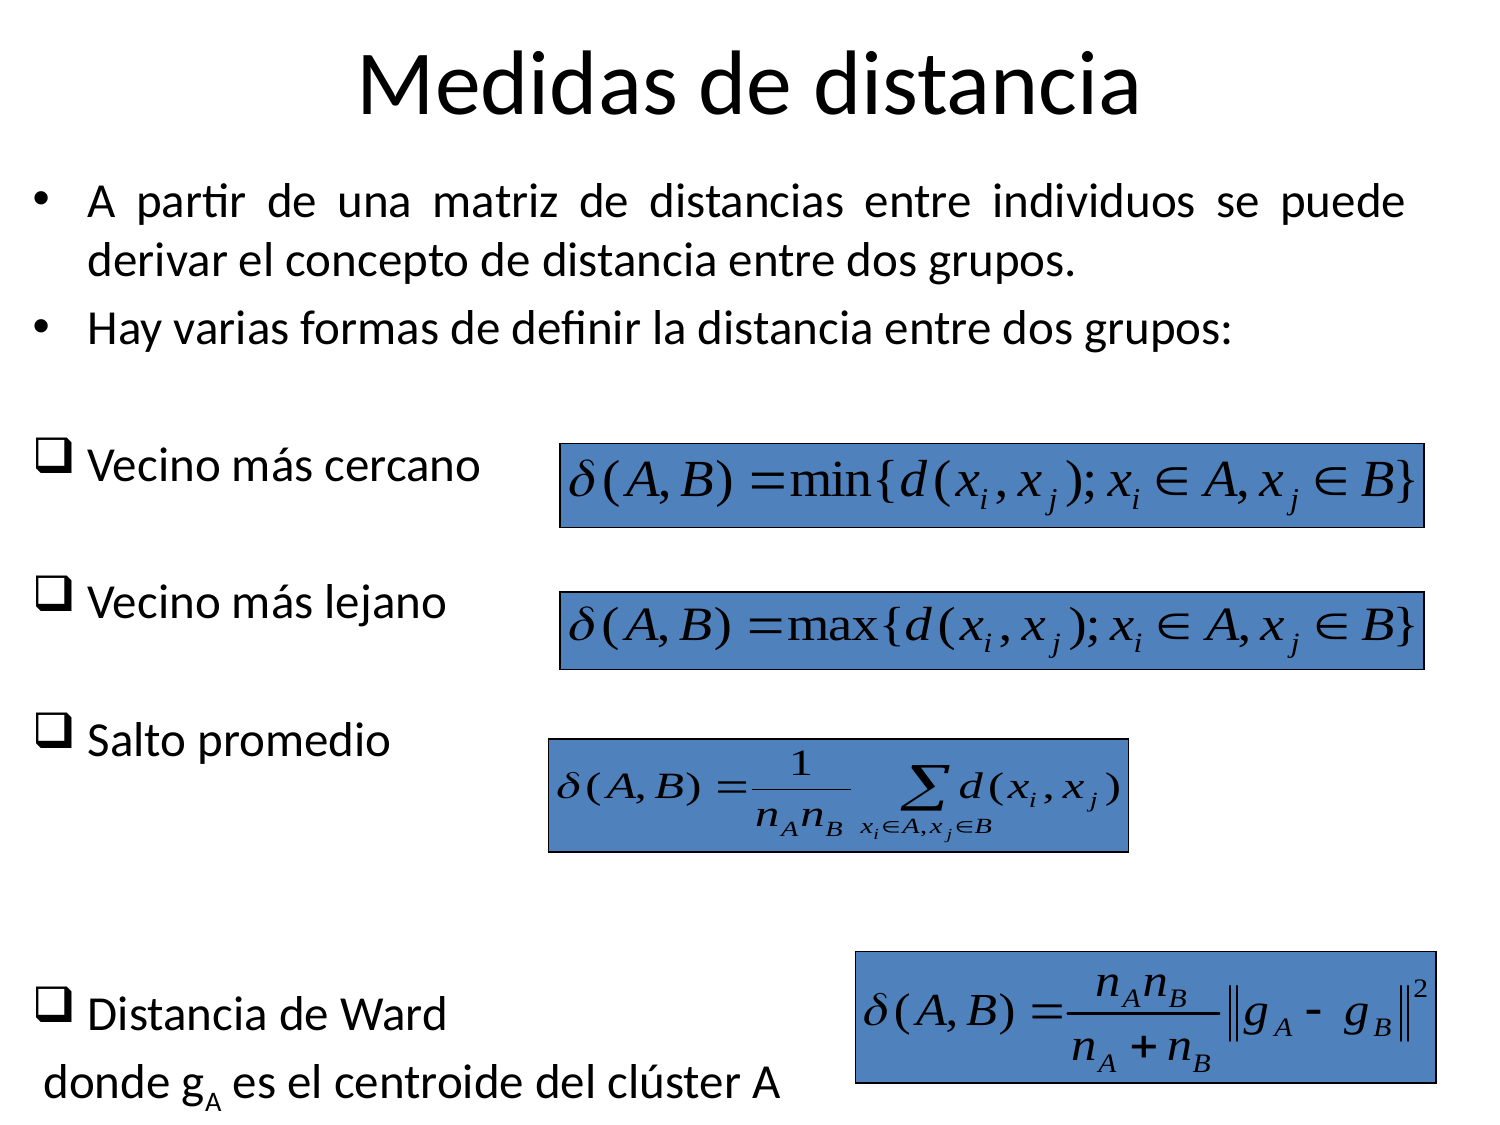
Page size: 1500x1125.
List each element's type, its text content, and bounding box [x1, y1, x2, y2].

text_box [856, 951, 1436, 1083]
list A partir de una matriz de distancias entre individuos se puede derivar el concepto de distancia entre dos grupos. Hay varias formas de definir la distancia entre dos grupos: Vecino más cercano Vecino más lejano Salto promedio Distancia de Ward donde gA es el centroide del clúster A [17, 160, 1424, 1125]
text_box Medidas de distancia [17, 7, 1483, 149]
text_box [560, 592, 1424, 669]
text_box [548, 739, 1129, 852]
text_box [560, 444, 1424, 528]
